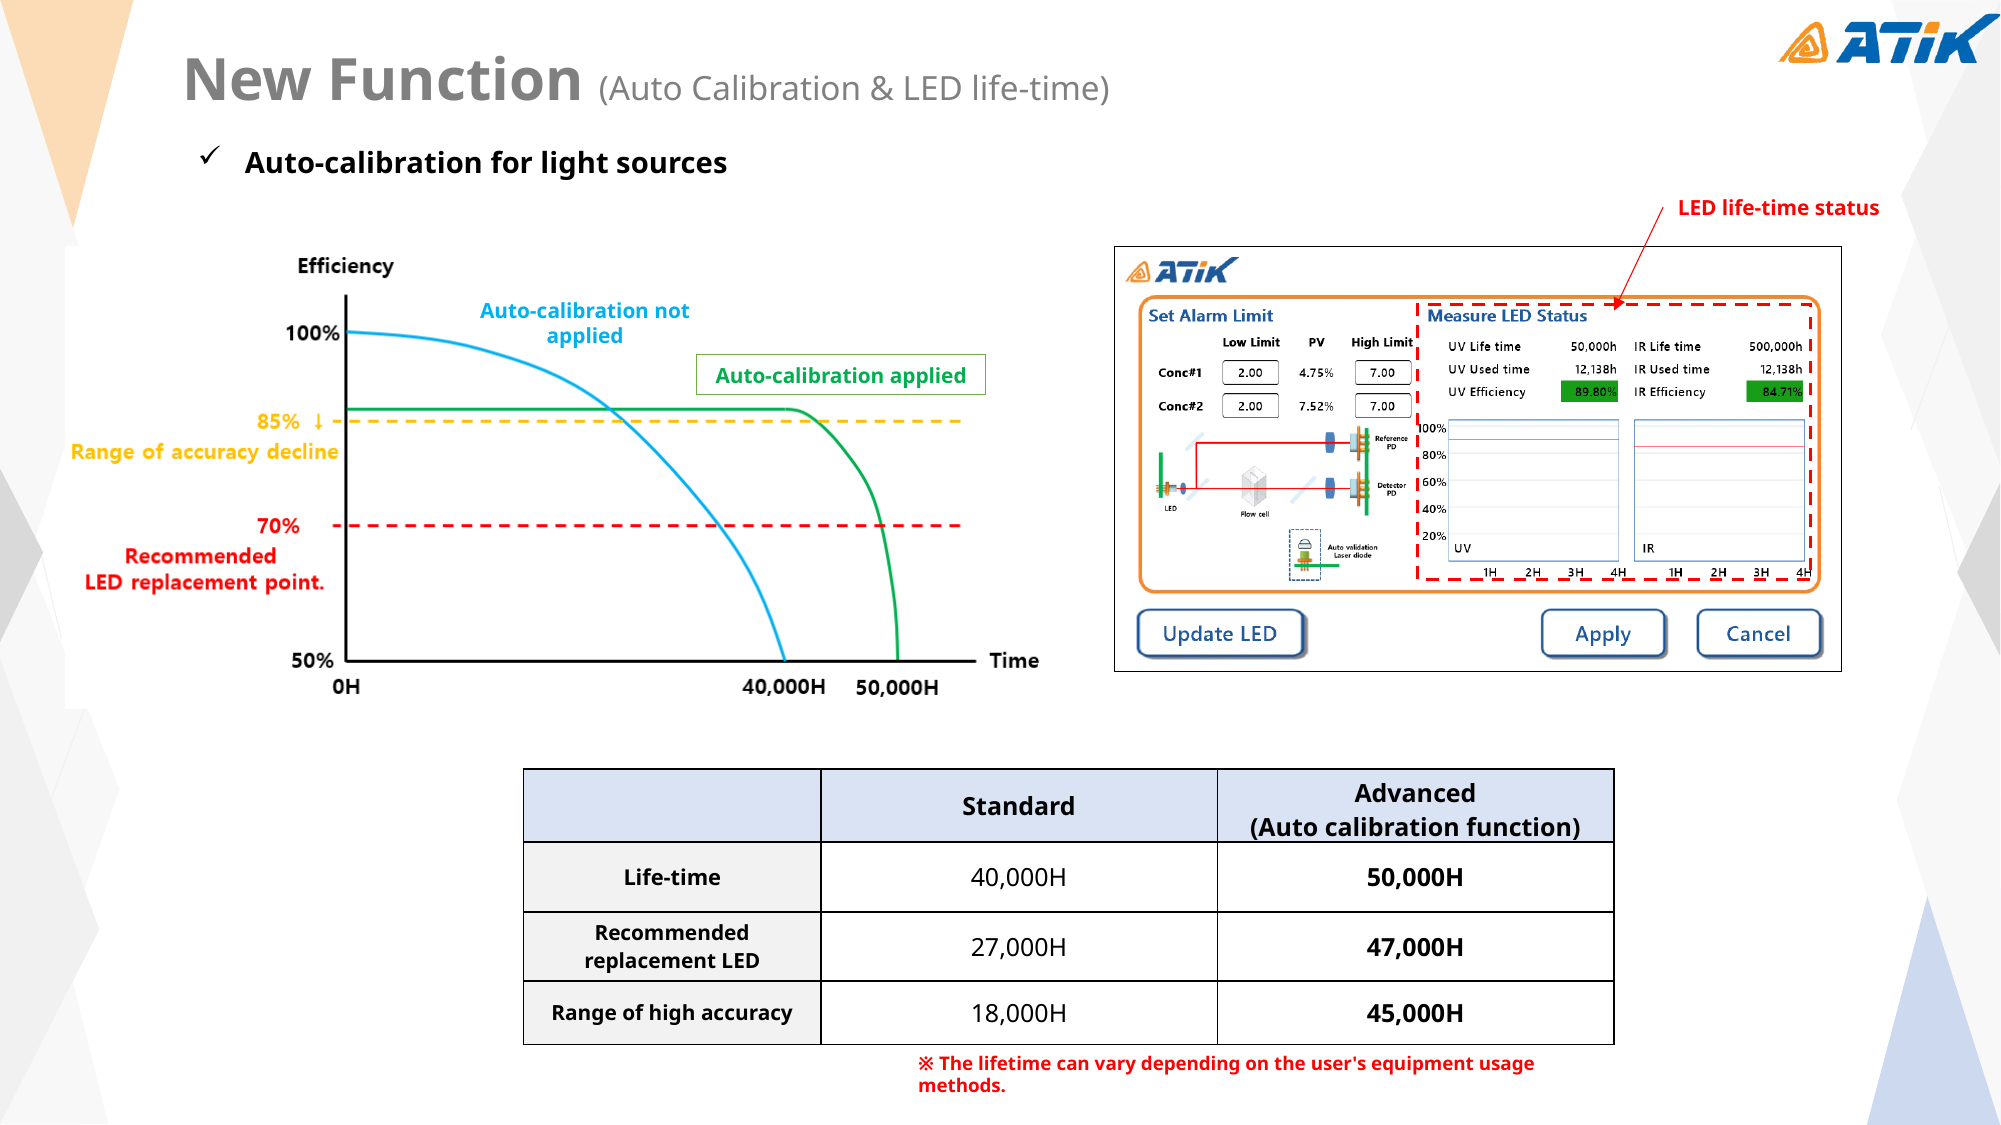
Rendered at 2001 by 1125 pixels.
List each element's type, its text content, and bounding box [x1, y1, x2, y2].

table_cell Range of high accuracy [524, 982, 820, 1044]
picture [1778, 13, 2001, 63]
table_cell Recommended replacement LED [524, 913, 820, 980]
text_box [1613, 207, 1665, 311]
text_box ※ The lifetime can vary depending on the user's equipment usage methods. [903, 1044, 1632, 1104]
table_cell 40,000H [822, 843, 1217, 911]
table_cell 18,000H [822, 982, 1217, 1044]
table_header [524, 770, 820, 841]
table_header Advanced (Auto calibration function) [1218, 770, 1613, 841]
text_box Auto-calibration for light sources [183, 136, 1250, 187]
table_header Standard [822, 770, 1217, 841]
table_cell 47,000H [1218, 913, 1613, 980]
picture [65, 246, 1045, 709]
text_box New Function (Auto Calibration & LED life-time) [167, 34, 1404, 120]
table_cell Life-time [524, 843, 820, 911]
table_cell 27,000H [822, 913, 1217, 980]
table_cell 50,000H [1218, 843, 1613, 911]
text_box LED life-time status [1663, 187, 1895, 227]
picture [1114, 245, 1842, 672]
table_cell 45,000H [1218, 982, 1613, 1044]
